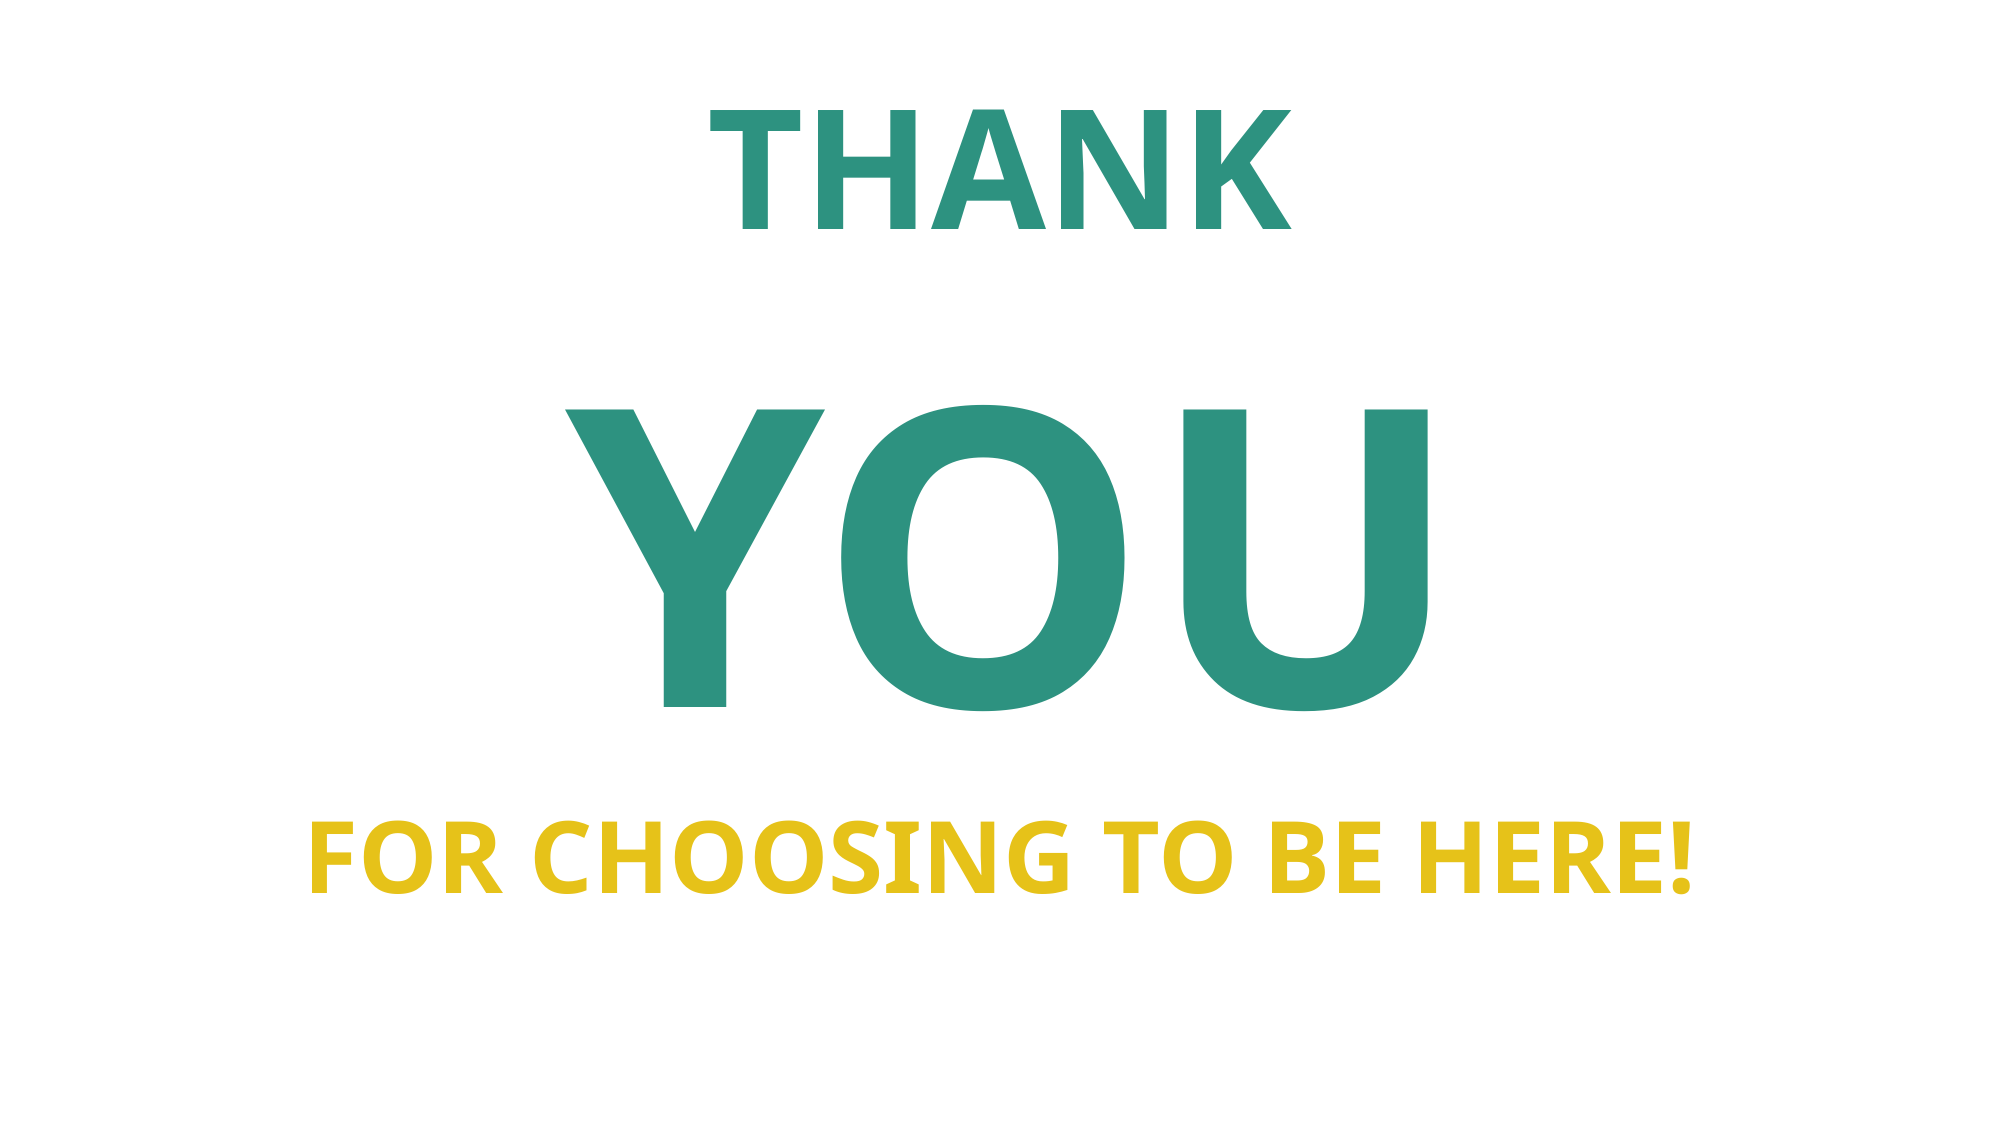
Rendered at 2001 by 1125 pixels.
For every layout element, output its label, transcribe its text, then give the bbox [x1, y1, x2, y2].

title THANK [249, 78, 1750, 301]
text_box YOU [264, 339, 1765, 563]
text_box FOR CHOOSING TO BE HERE! [249, 800, 1750, 1024]
